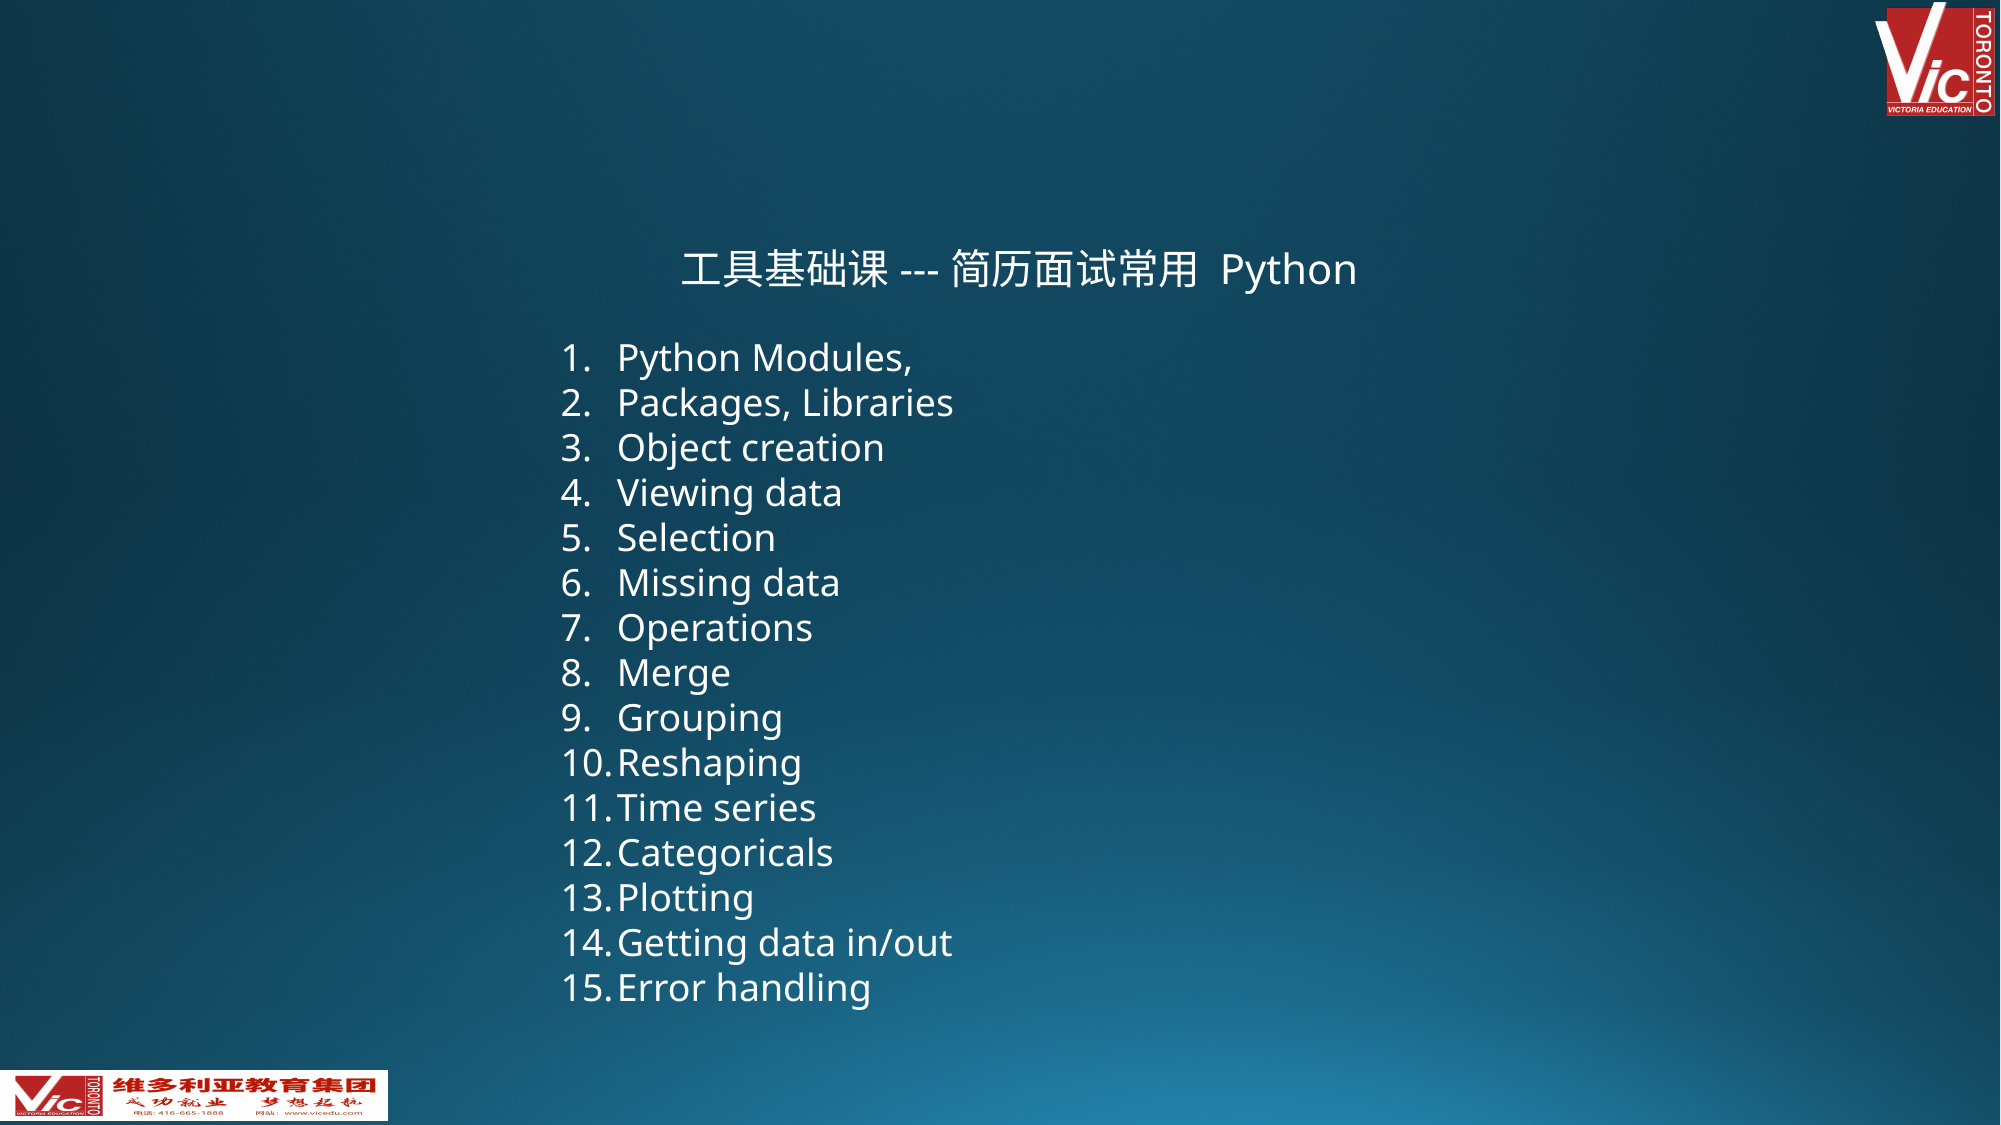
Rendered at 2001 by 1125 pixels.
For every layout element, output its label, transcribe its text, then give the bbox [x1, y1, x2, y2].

text_box 工具基础课---简历面试常用 Python [455, 235, 1583, 300]
text_box Python Modules, Packages, Libraries Object creation Viewing data Selection Missing data Operations Merge Grouping Reshaping Time series Categoricals Plotting Getting data in/out Error handling [545, 326, 1777, 1017]
picture [0, 0, 2001, 1125]
